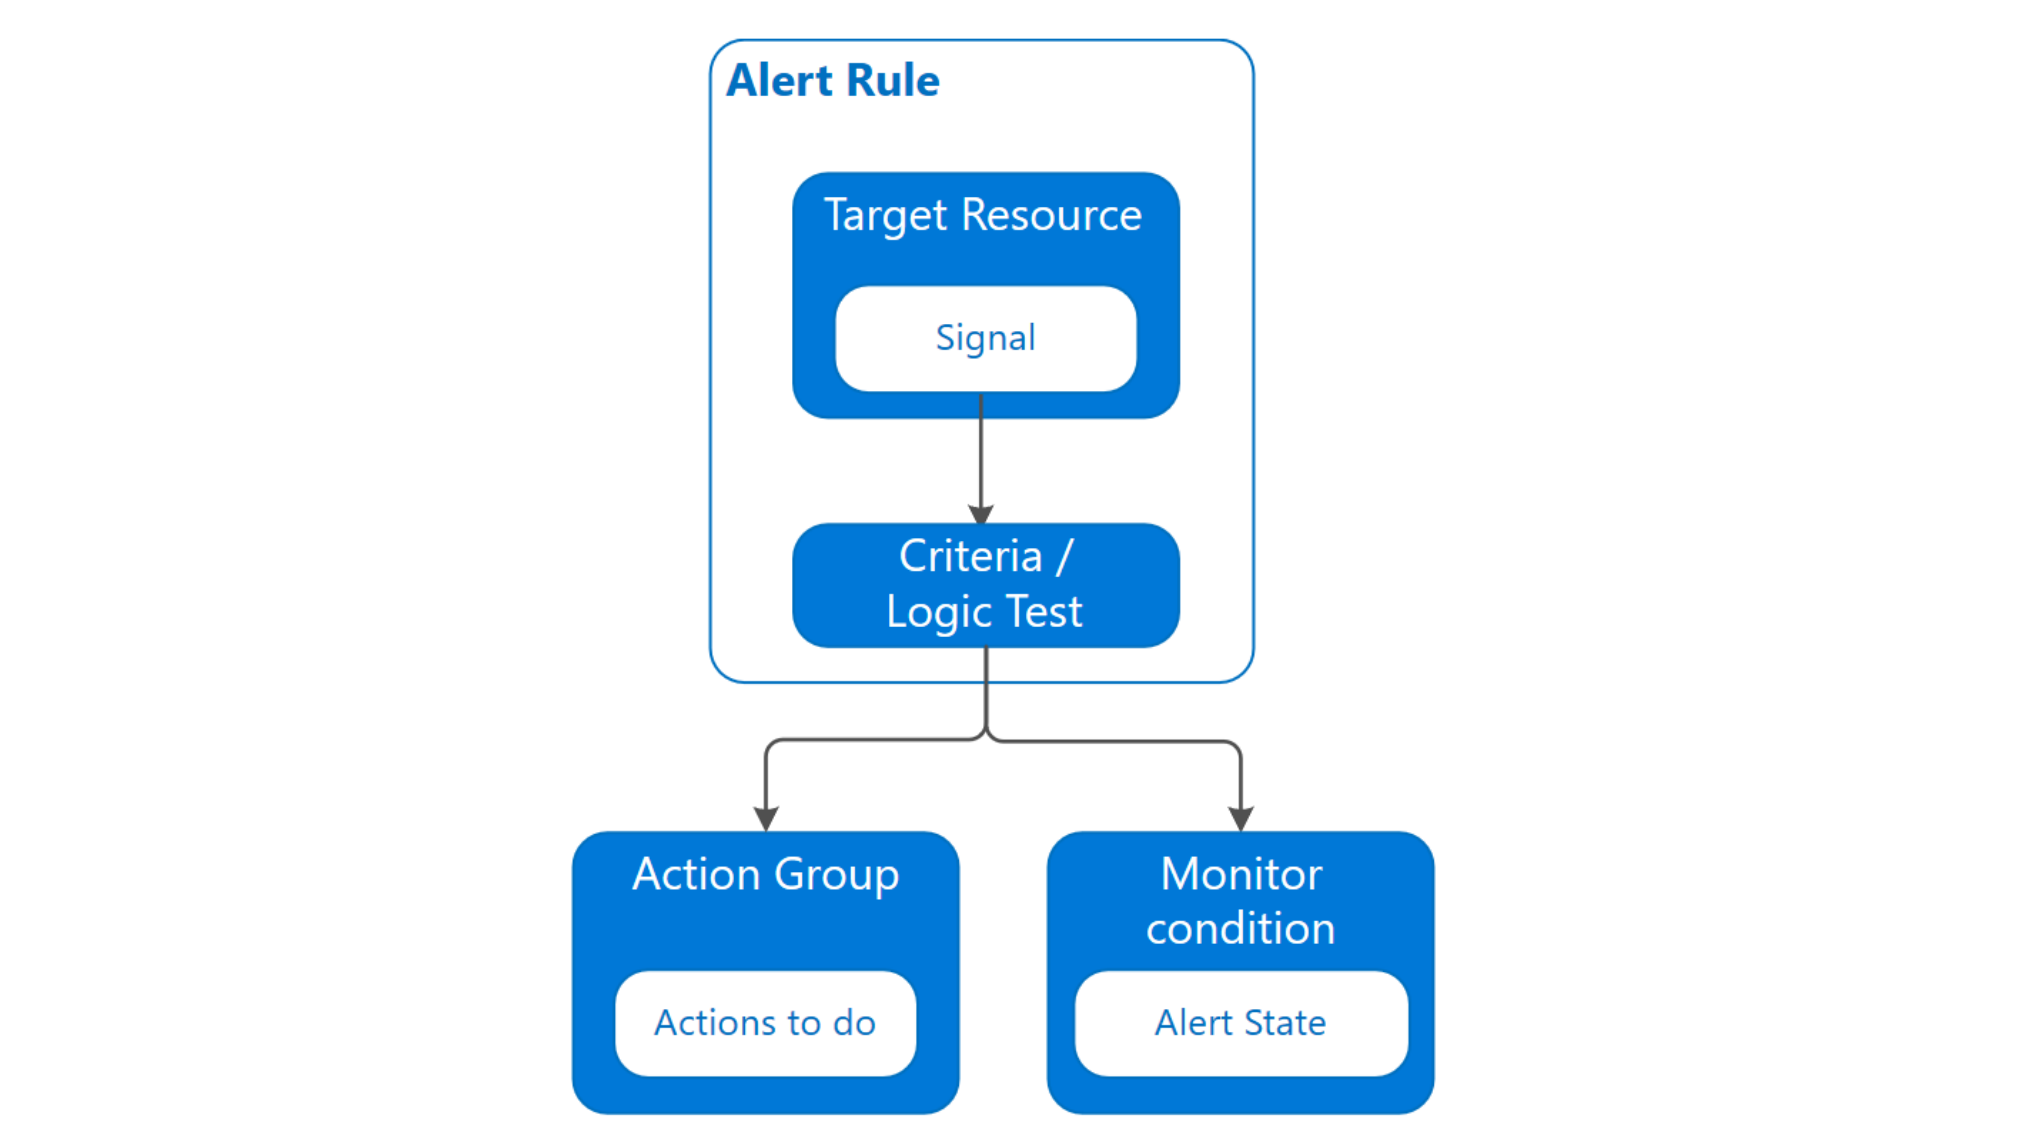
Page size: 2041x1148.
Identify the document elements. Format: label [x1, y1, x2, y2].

picture [530, 0, 1510, 1148]
